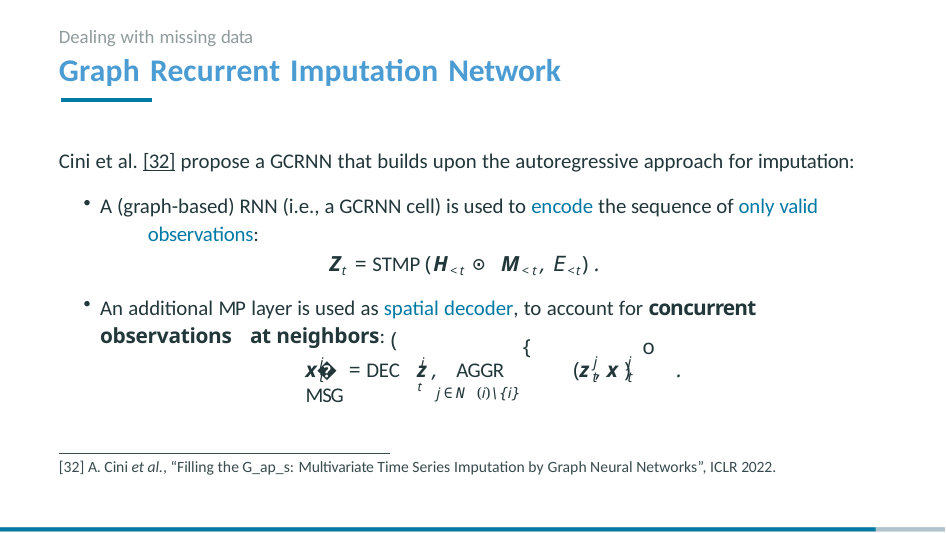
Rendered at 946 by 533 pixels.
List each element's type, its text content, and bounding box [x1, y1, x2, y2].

text_box x� = DEC z , AGGR MSG [303, 354, 576, 407]
text_box ( [388, 325, 674, 353]
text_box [0, 527, 946, 532]
text_box Dealing with missing data [56, 23, 261, 47]
text_box [32] A. Cini et al., “Filling the G_ap_s: Multivariate Time Series Imputation by Graph Neural Networks”, ICLR 2022. [56, 455, 787, 477]
text_box t t [590, 382, 634, 386]
text_box (z , x ) . [571, 354, 683, 382]
text_box Cini et al. [32] propose a GCRNN that builds upon the autoregressive approach for imputation: A (graph-based) RNN (i.e., a GCRNN cell) is used to encode the sequence of only valid observations: Zt = STMP (H<t ⊙ M<t, E<t) . An additional MP layer is used as spatial decoder, to account for concurrent observations at neighbors: [52, 145, 885, 348]
title Graph Recurrent Imputation Network [56, 47, 582, 140]
